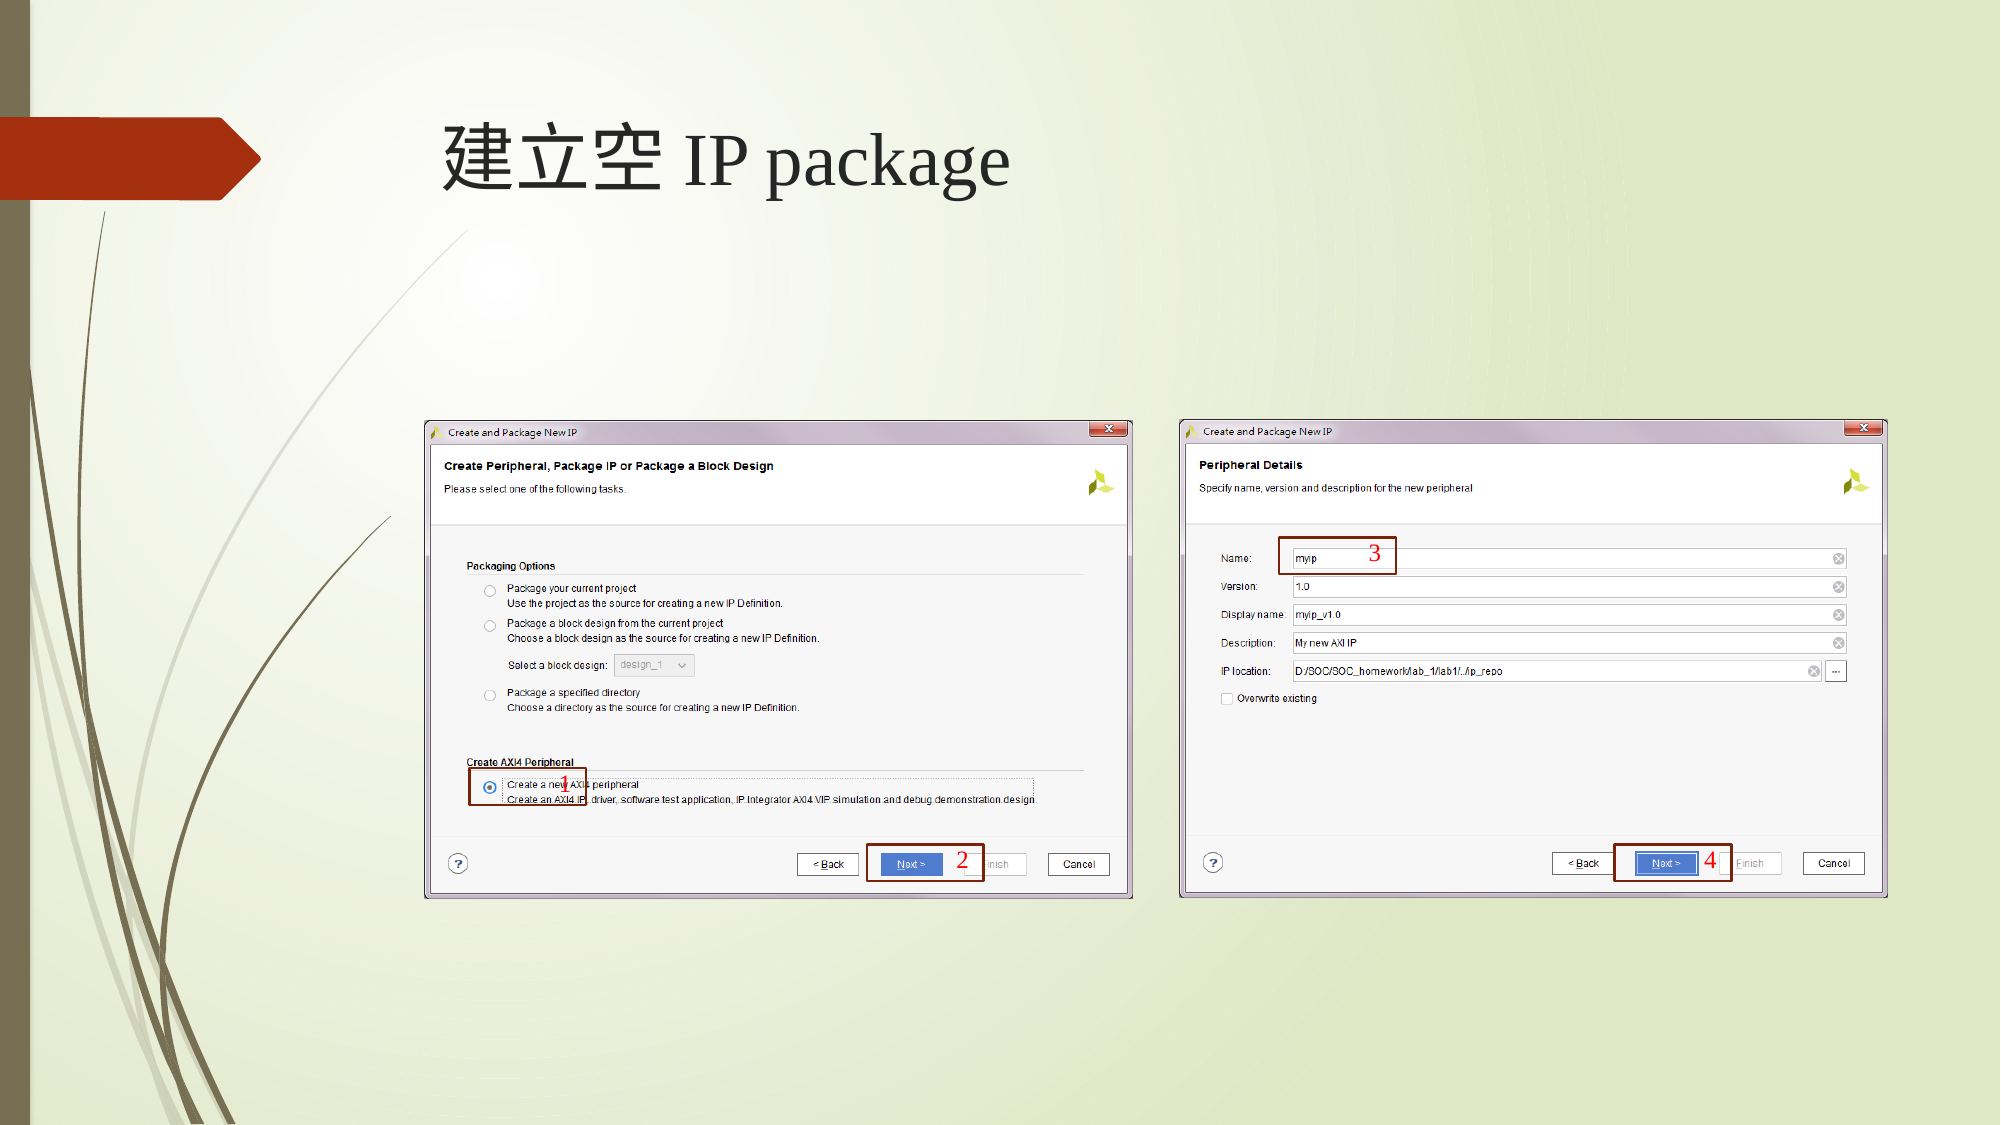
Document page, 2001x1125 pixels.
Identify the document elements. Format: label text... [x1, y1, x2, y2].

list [424, 420, 1133, 899]
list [1179, 419, 1888, 898]
title 建立空IP package [425, 102, 1888, 313]
